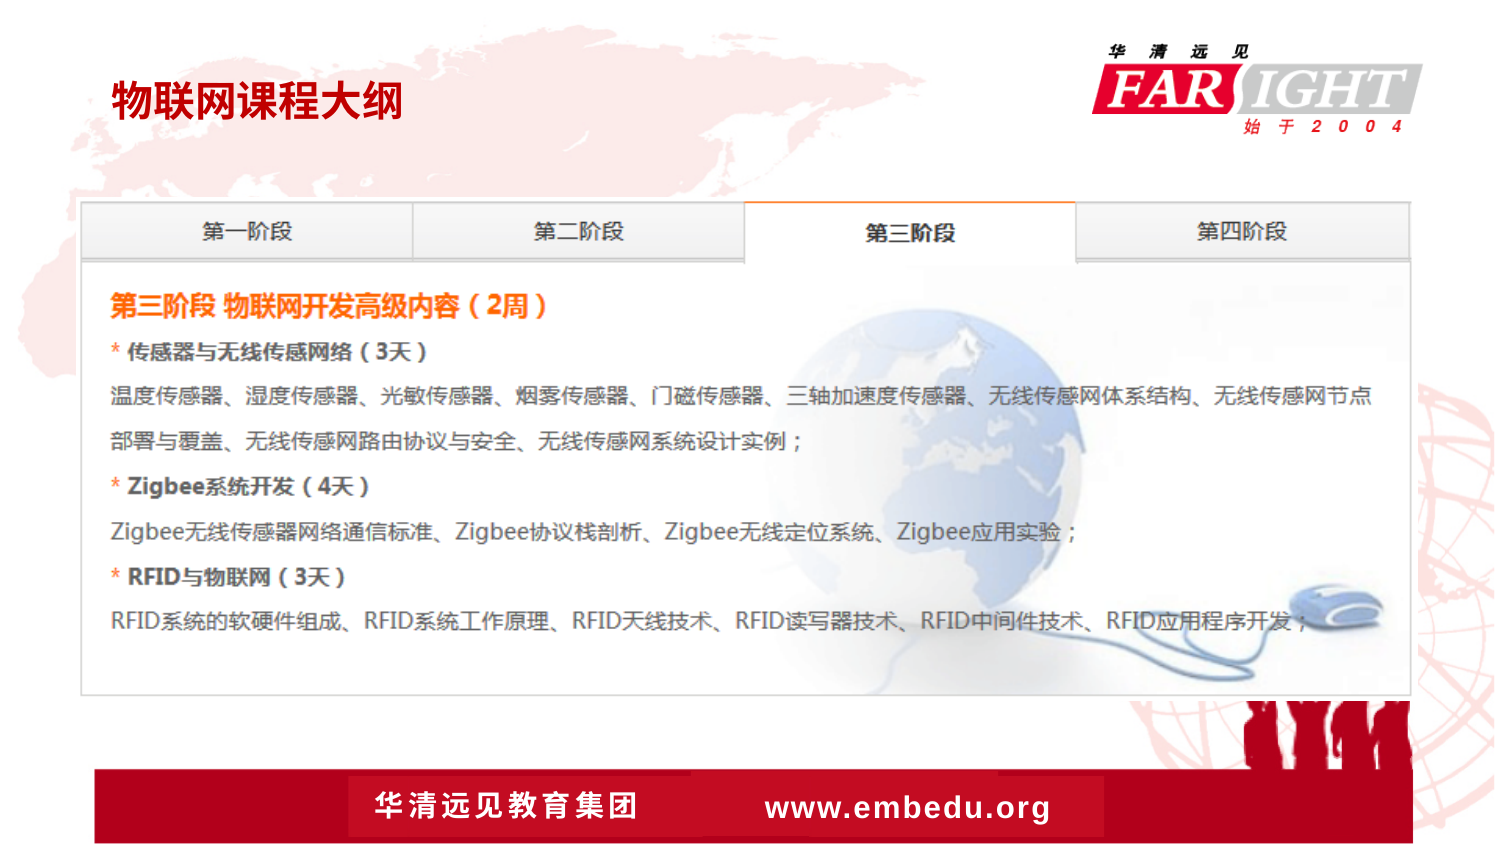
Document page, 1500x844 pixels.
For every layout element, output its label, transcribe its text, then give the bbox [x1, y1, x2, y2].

title 物联网课程大纲 [96, 67, 1081, 139]
picture [0, 0, 1500, 844]
